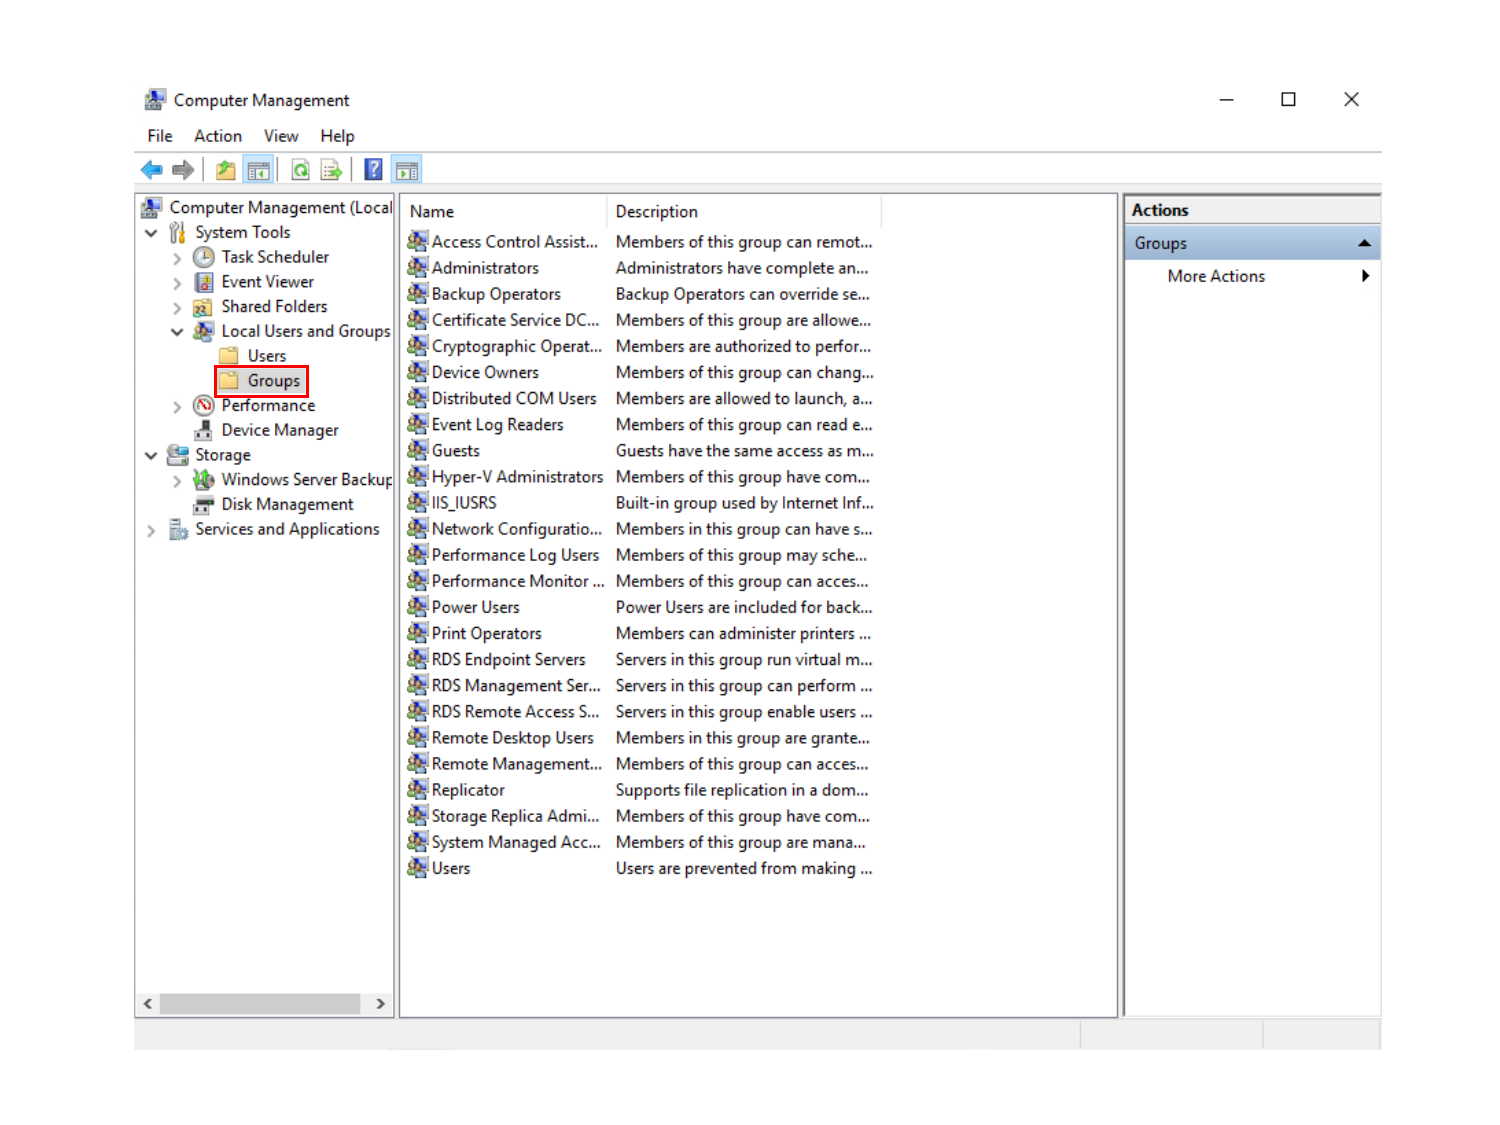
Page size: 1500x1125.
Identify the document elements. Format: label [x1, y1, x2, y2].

picture [134, 83, 1382, 1050]
